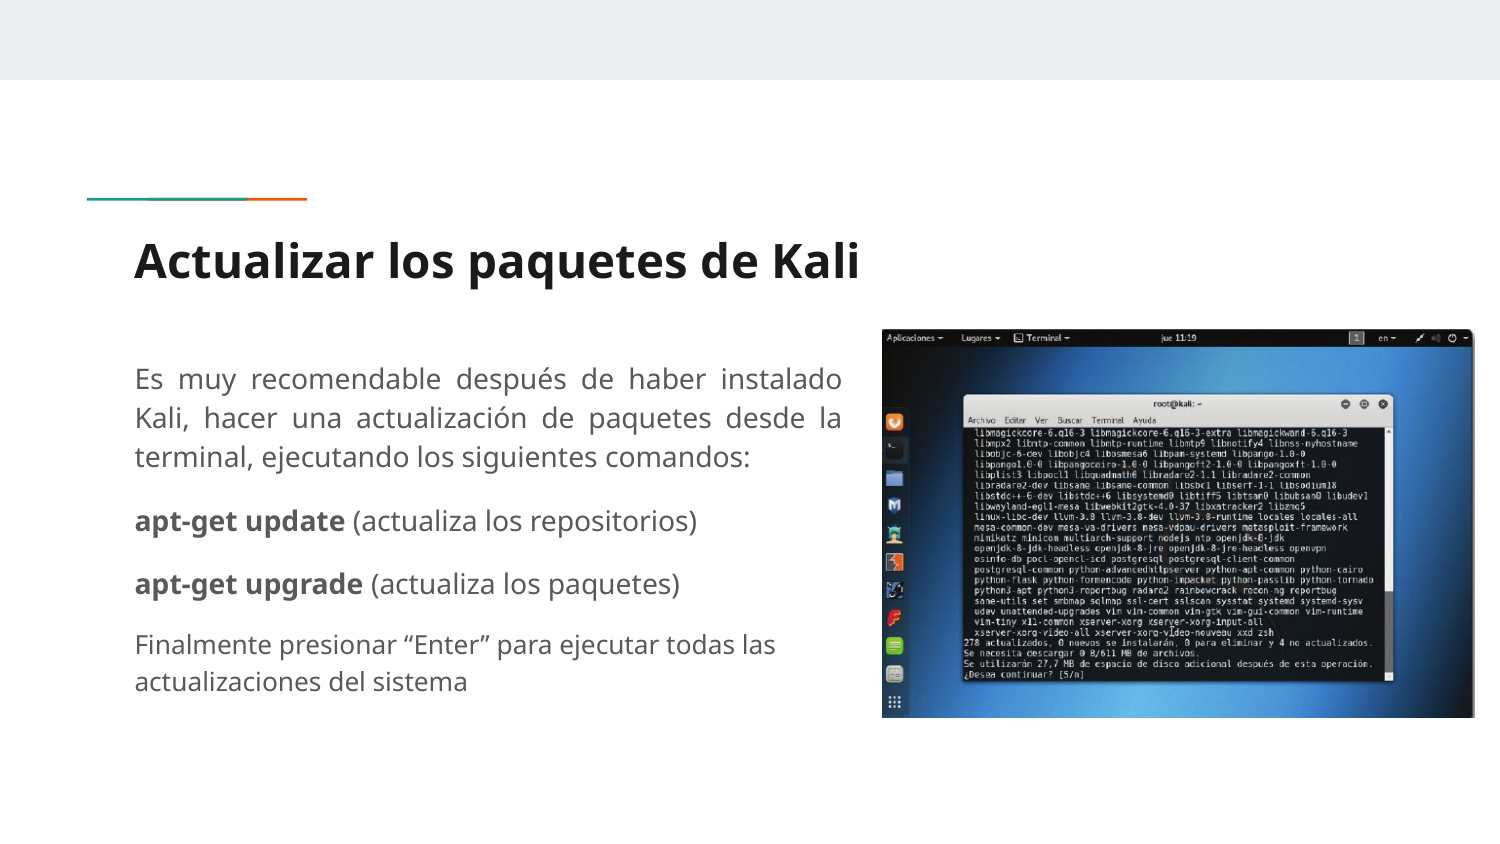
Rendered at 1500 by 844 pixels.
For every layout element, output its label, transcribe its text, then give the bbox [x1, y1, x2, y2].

picture [882, 328, 1476, 718]
title Actualizar los paquetes de Kali [119, 216, 1381, 305]
list Es muy recomendable después de haber instalado Kali, hacer una actualización de paquetes desde la terminal, ejecutando los siguientes comandos: apt-get update (actualiza los repositorios) apt-get upgrade (actualiza los paquetes) Finalmente presionar “Enter” para ejecutar todas las actualizaciones del sistema [119, 341, 858, 712]
